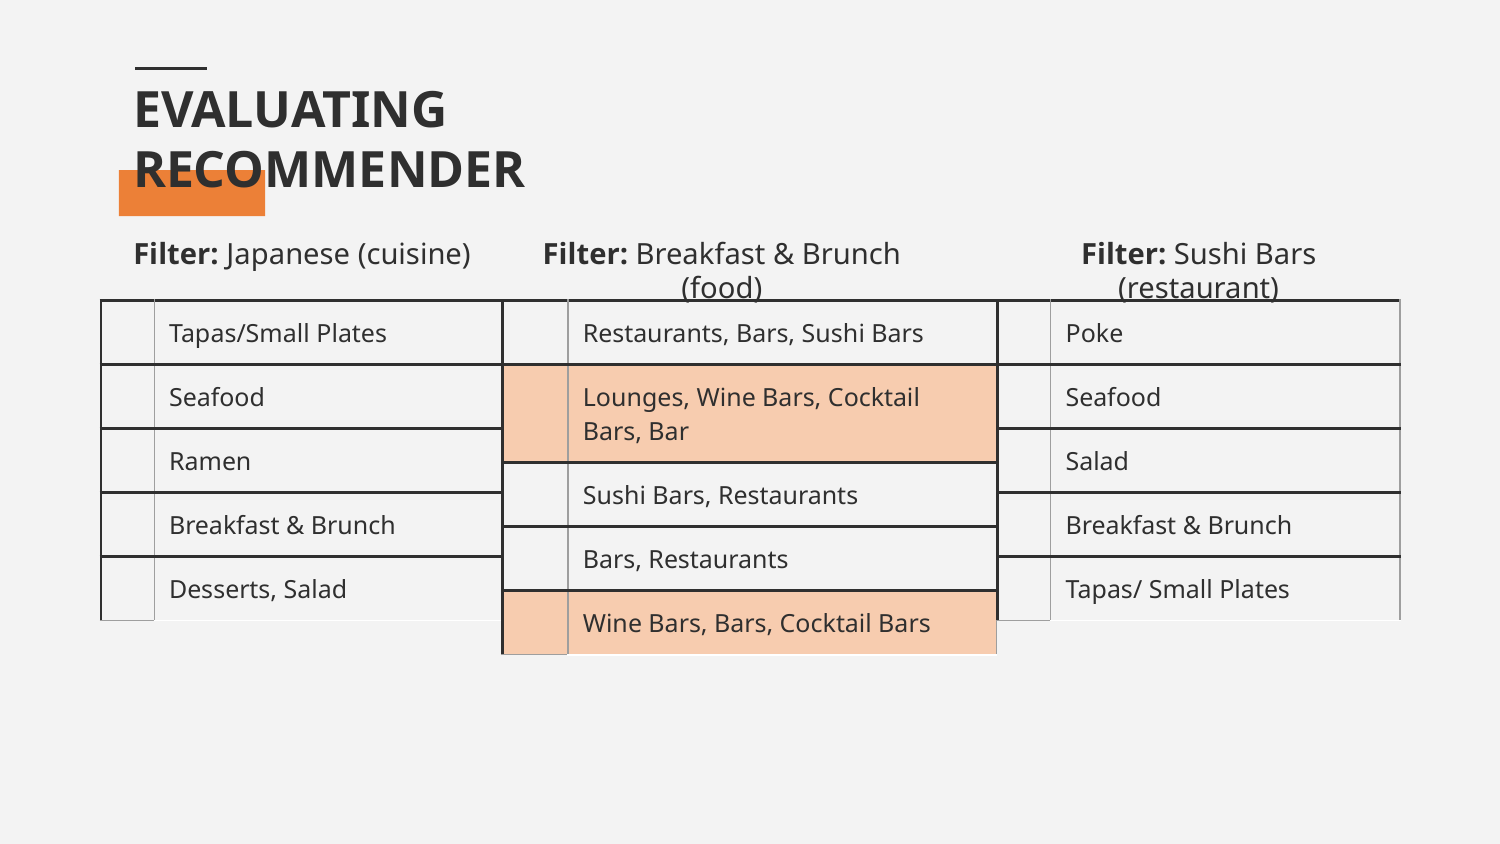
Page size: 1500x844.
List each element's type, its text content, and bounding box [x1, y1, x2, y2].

table_cell Desserts, Salad [155, 558, 501, 620]
table_cell [102, 366, 154, 427]
title Filter: Japanese (cuisine) [100, 219, 504, 273]
table_cell Seafood [155, 366, 501, 427]
table_cell Breakfast & Brunch [155, 494, 501, 555]
table_cell [504, 464, 567, 525]
text_box Filter: Sushi Bars (restaurant) [997, 219, 1400, 273]
table_cell Bars, Restaurants [569, 528, 996, 589]
table_cell Lounges, Wine Bars, Cocktail Bars, Bar [569, 366, 996, 461]
table_cell Wine Bars, Bars, Cocktail Bars [569, 592, 996, 654]
table_cell Ramen [155, 430, 501, 491]
table_cell [999, 558, 1050, 620]
table_cell Sushi Bars, Restaurants [569, 464, 996, 525]
table_cell Tapas/ Small Plates [1051, 558, 1399, 620]
table_header [999, 302, 1050, 363]
table_cell [999, 494, 1050, 555]
table_header Restaurants, Bars, Sushi Bars [569, 302, 996, 363]
table_cell [102, 494, 154, 555]
table_header Tapas/Small Plates [155, 302, 501, 363]
table_header [504, 302, 567, 363]
table_cell Seafood [1051, 366, 1399, 427]
table_cell [102, 430, 154, 491]
table_cell [504, 366, 567, 461]
table_cell Salad [1051, 430, 1399, 491]
table_cell [999, 366, 1050, 427]
table_cell [504, 528, 567, 589]
table_cell [999, 430, 1050, 491]
text_box Filter: Breakfast & Brunch (food) [520, 219, 924, 273]
table_cell [102, 558, 154, 620]
table_header [102, 302, 154, 363]
title EVALUATING RECOMMENDER [118, 62, 552, 219]
table_cell [504, 592, 567, 654]
table_cell Breakfast & Brunch [1051, 494, 1399, 555]
table_header Poke [1051, 302, 1399, 363]
